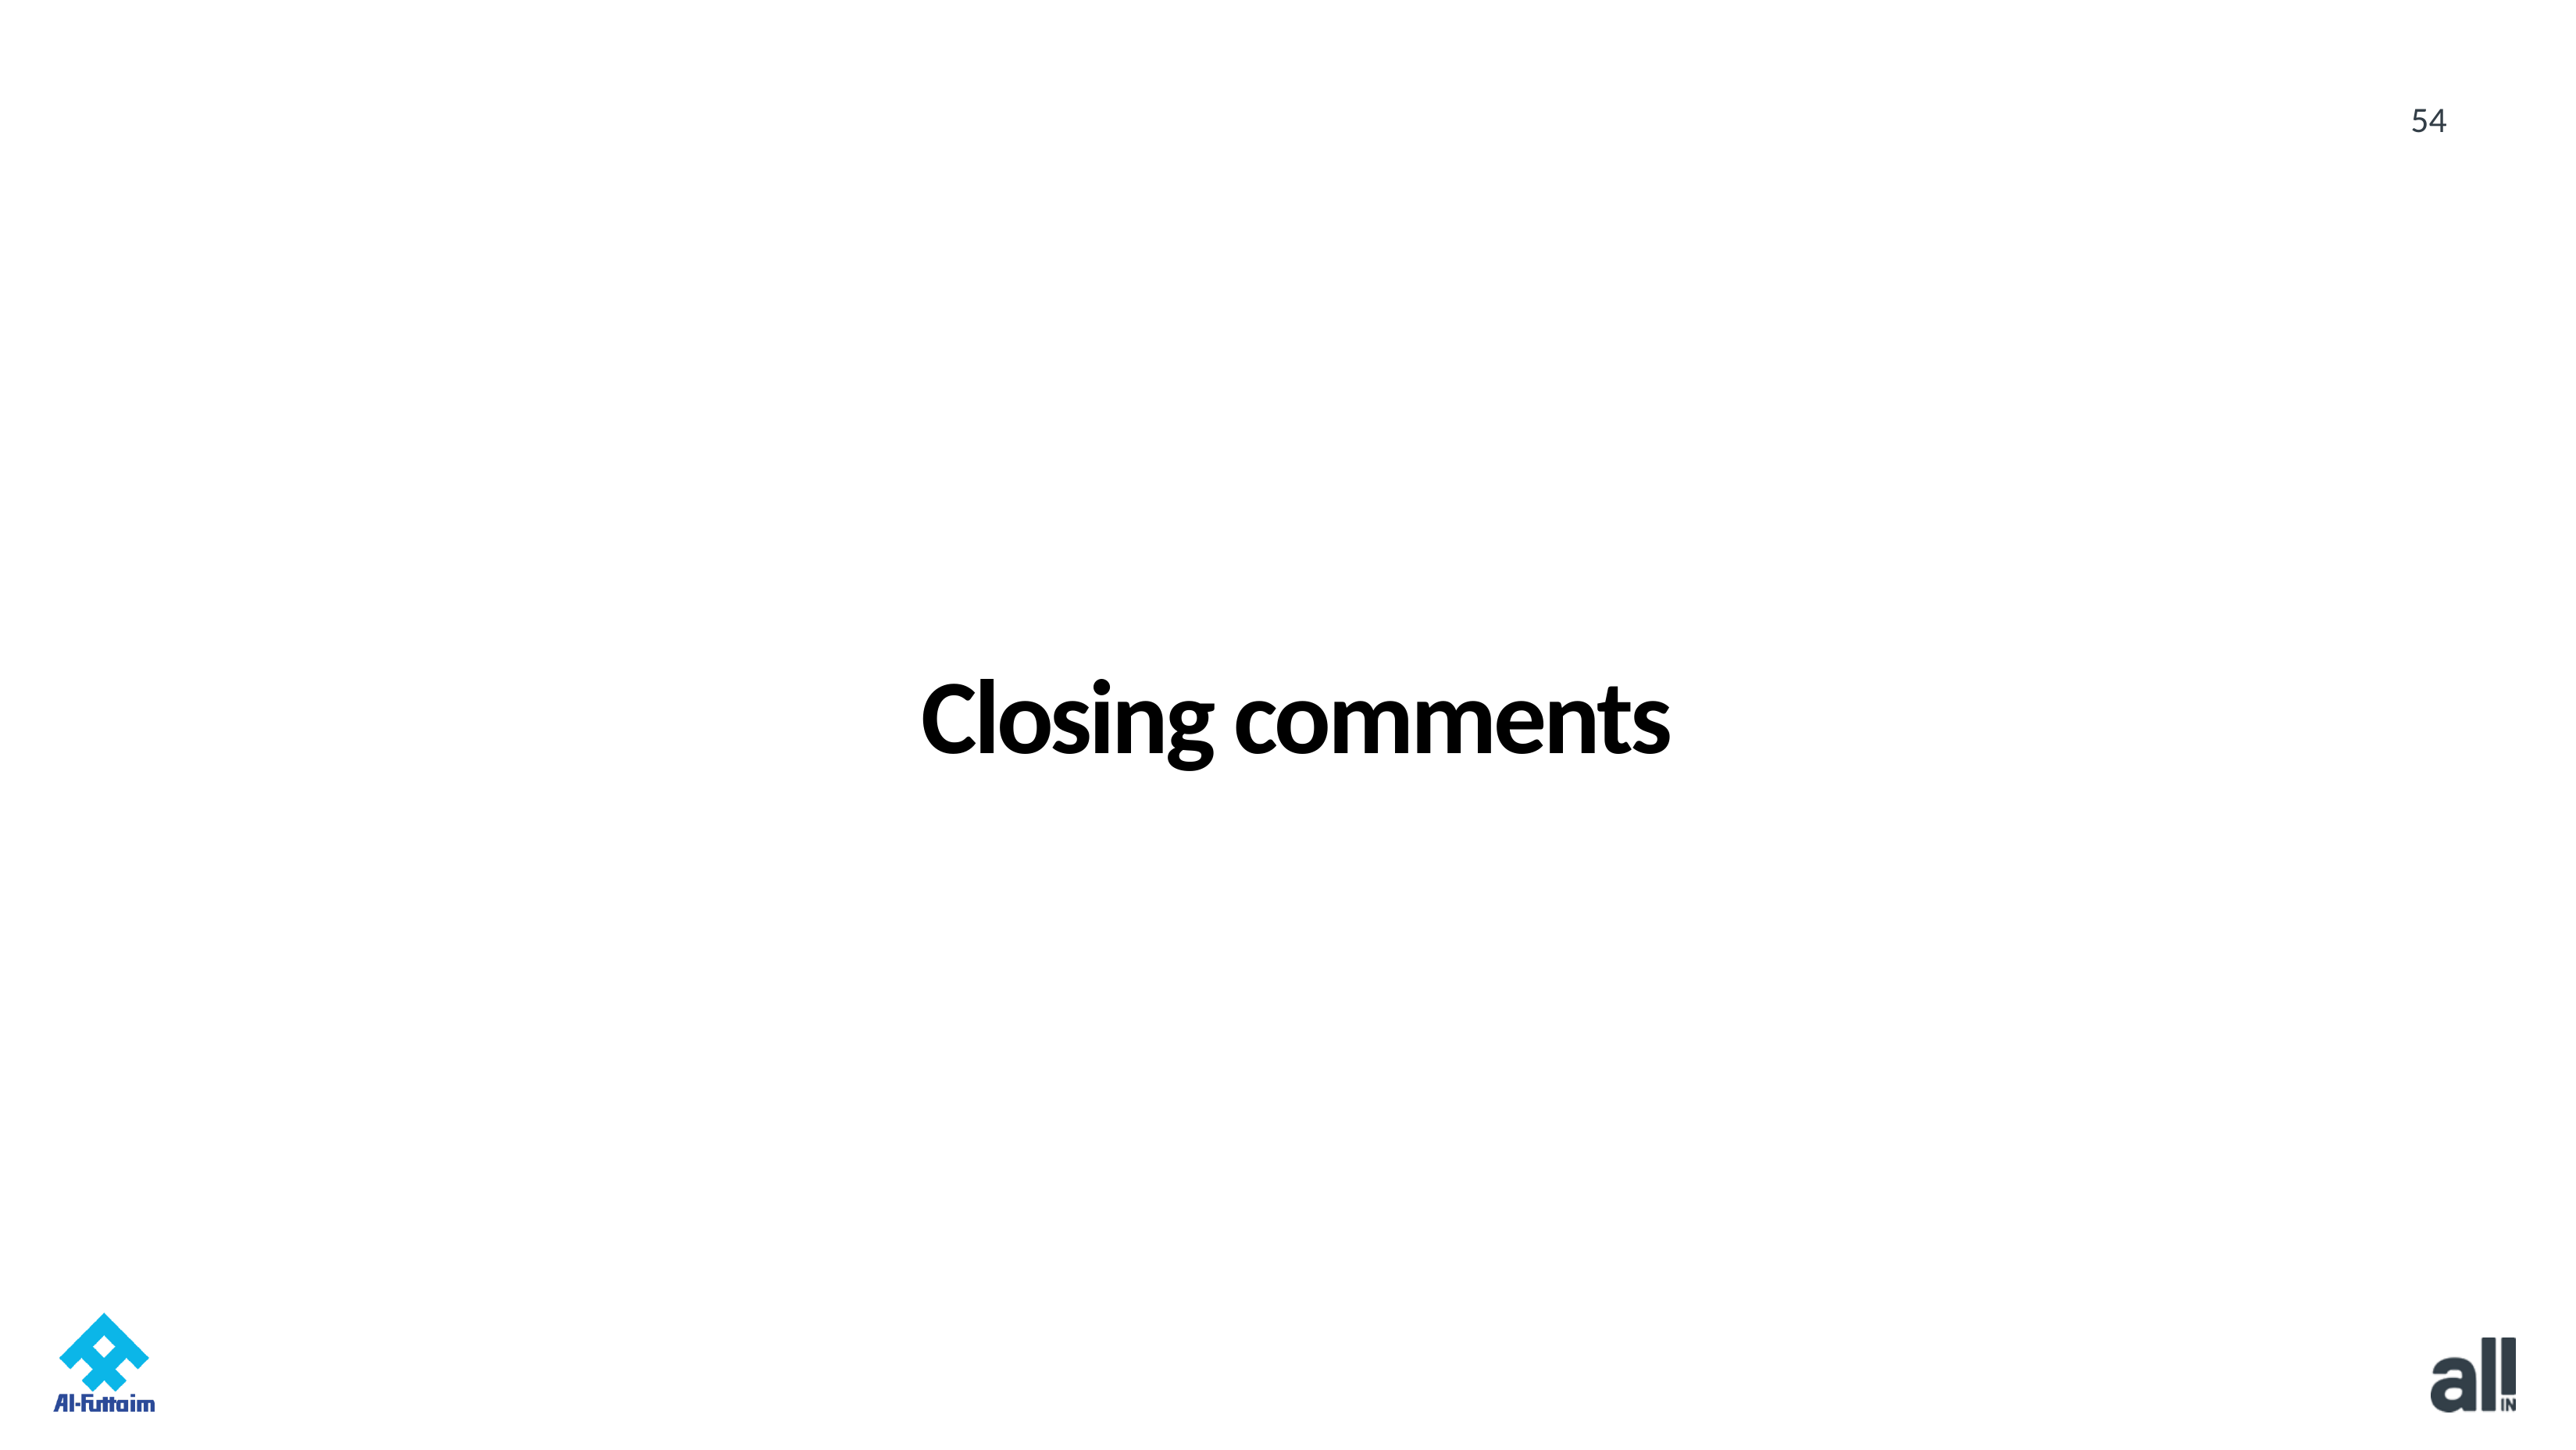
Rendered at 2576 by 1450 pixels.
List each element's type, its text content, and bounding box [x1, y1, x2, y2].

picture [94, 1337, 114, 1357]
picture [2430, 1338, 2517, 1412]
slide_number 54 [2403, 96, 2448, 141]
picture [53, 1312, 155, 1412]
text_box Closing comments [900, 675, 1858, 792]
